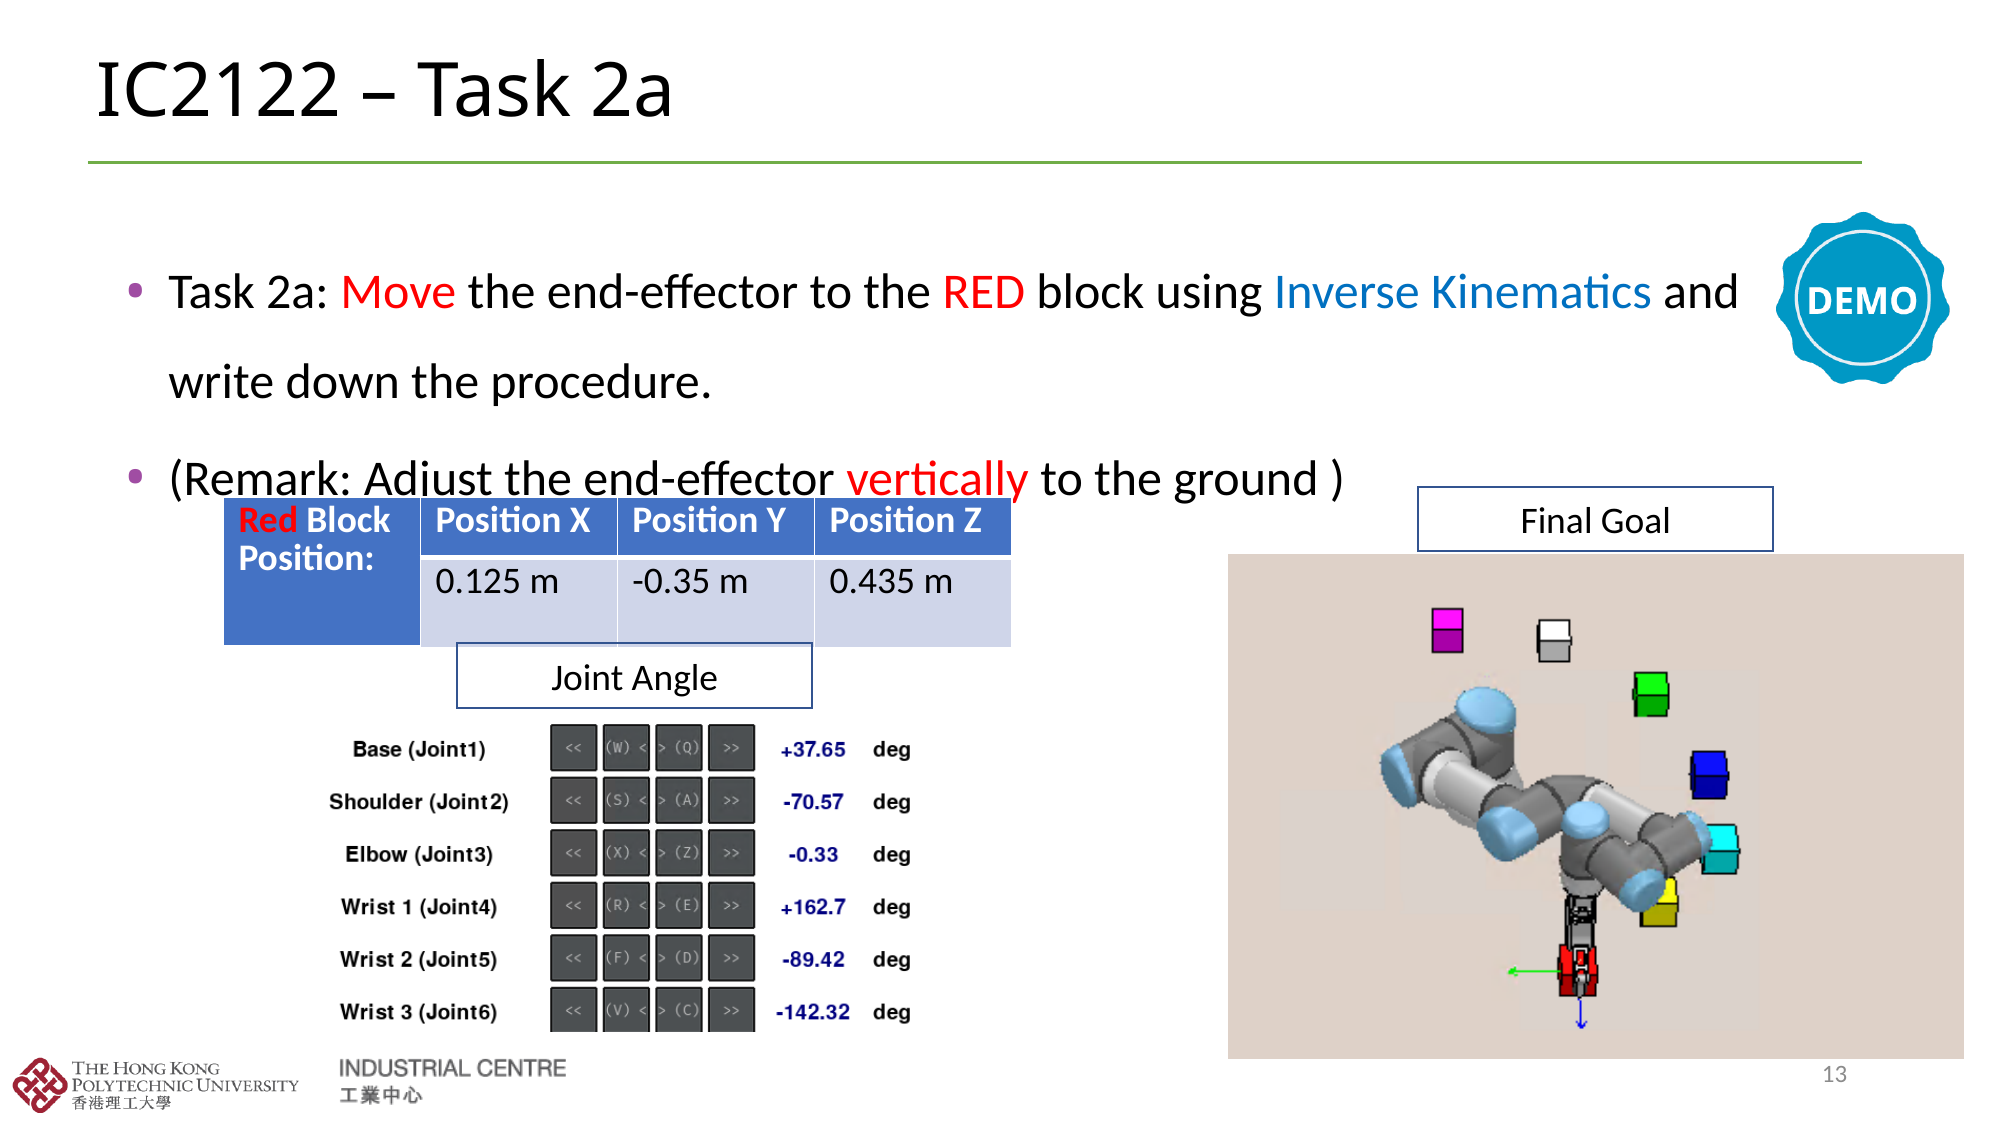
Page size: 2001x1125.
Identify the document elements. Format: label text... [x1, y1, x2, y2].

picture [1228, 554, 1964, 1059]
table_header Position Y [618, 498, 814, 555]
picture [12, 1056, 299, 1113]
title IC2122 – Task 2a [81, 21, 1732, 163]
text_box Joint Angle [456, 642, 813, 709]
picture [331, 1044, 583, 1105]
table_header Red Block Position: [224, 498, 420, 645]
text_box [68, 196, 1757, 1029]
table_cell 0.435 m [815, 560, 1011, 647]
table_cell -0.35 m [618, 560, 814, 647]
text_box Task 2a: Move the end-effector to the RED block using Inverse Kinematics and write down the procedure. (Remark: Adjust the end-effector vertically to the ground ) [93, 221, 1869, 1054]
picture [303, 722, 932, 1033]
picture [1757, 192, 1968, 403]
table_header Position Z [815, 498, 1011, 555]
table_header Position X [421, 498, 617, 555]
text_box Final Goal [1417, 486, 1774, 552]
slide_number 13 [1412, 1059, 1863, 1103]
table_cell 0.125 m [421, 560, 617, 647]
